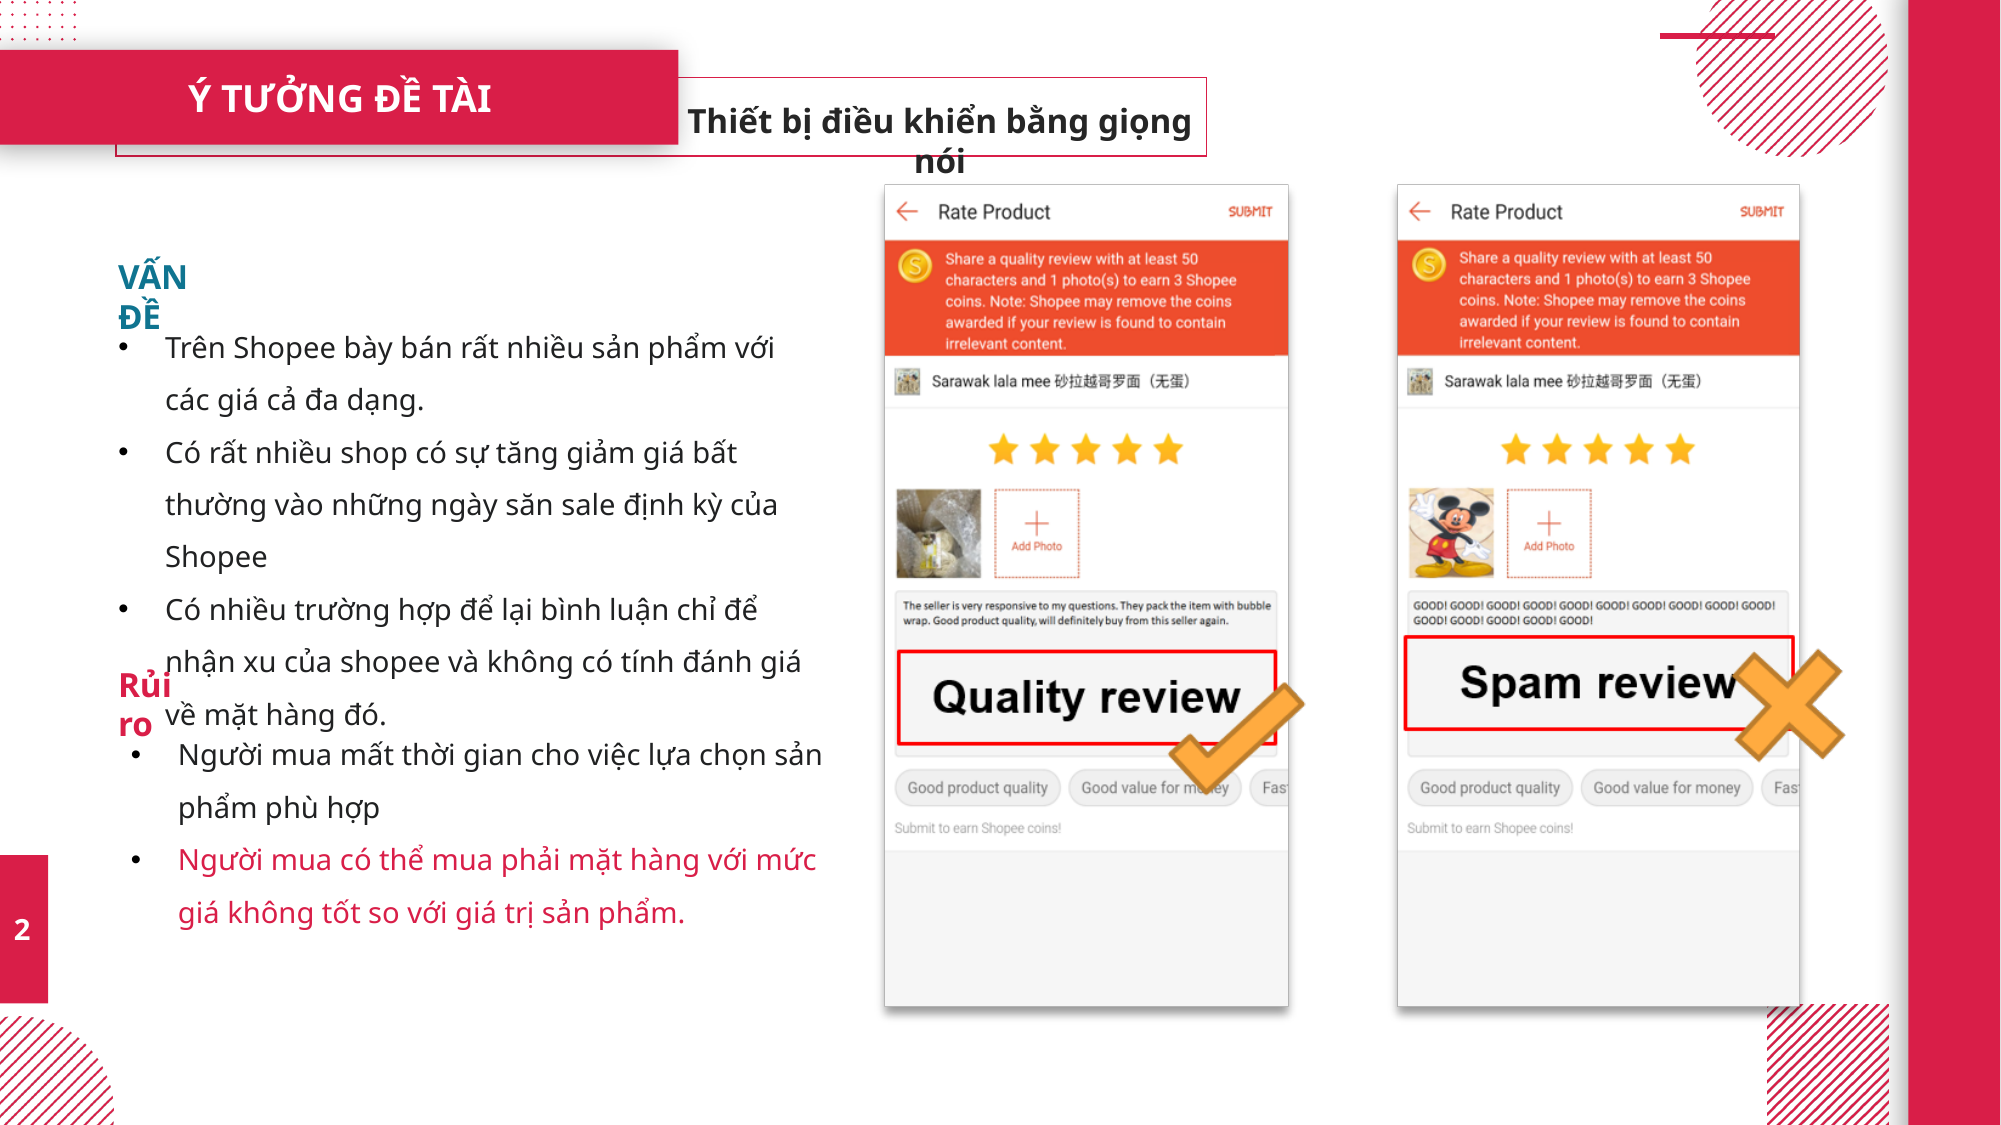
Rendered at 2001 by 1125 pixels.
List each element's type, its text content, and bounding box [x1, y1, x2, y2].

text_box Rủi ro [103, 656, 222, 752]
picture [1696, 0, 1888, 157]
text_box VẤN ĐỀ [103, 248, 249, 344]
picture [0, 1016, 114, 1125]
text_box Ý TƯỞNG ĐỀ TÀI [0, 49, 679, 145]
text_box [693, 77, 1207, 85]
text_box Thiết bị điều khiển bằng giọng nói [658, 85, 1224, 196]
text_box Trên Shopee bày bán rất nhiều sản phẩm với các giá cả đa dạng. Có rất nhiều shop có sự tăng giảm giá bất thường vào những ngày săn sale định kỳ của Shopee Có nhiều trường hợp để lại bình luận chỉ để nhận xu của shopee và không có tính đánh giá về mặt hàng đó. [103, 304, 837, 711]
text_box Người mua mất thời gian cho việc lựa chọn sản phẩm phù hợp Người mua có thể mua phải mặt hàng với mức giá không tốt so với giá trị sản phẩm. [115, 711, 850, 989]
picture [874, 180, 1889, 1125]
text_box 2 [0, 855, 49, 1004]
